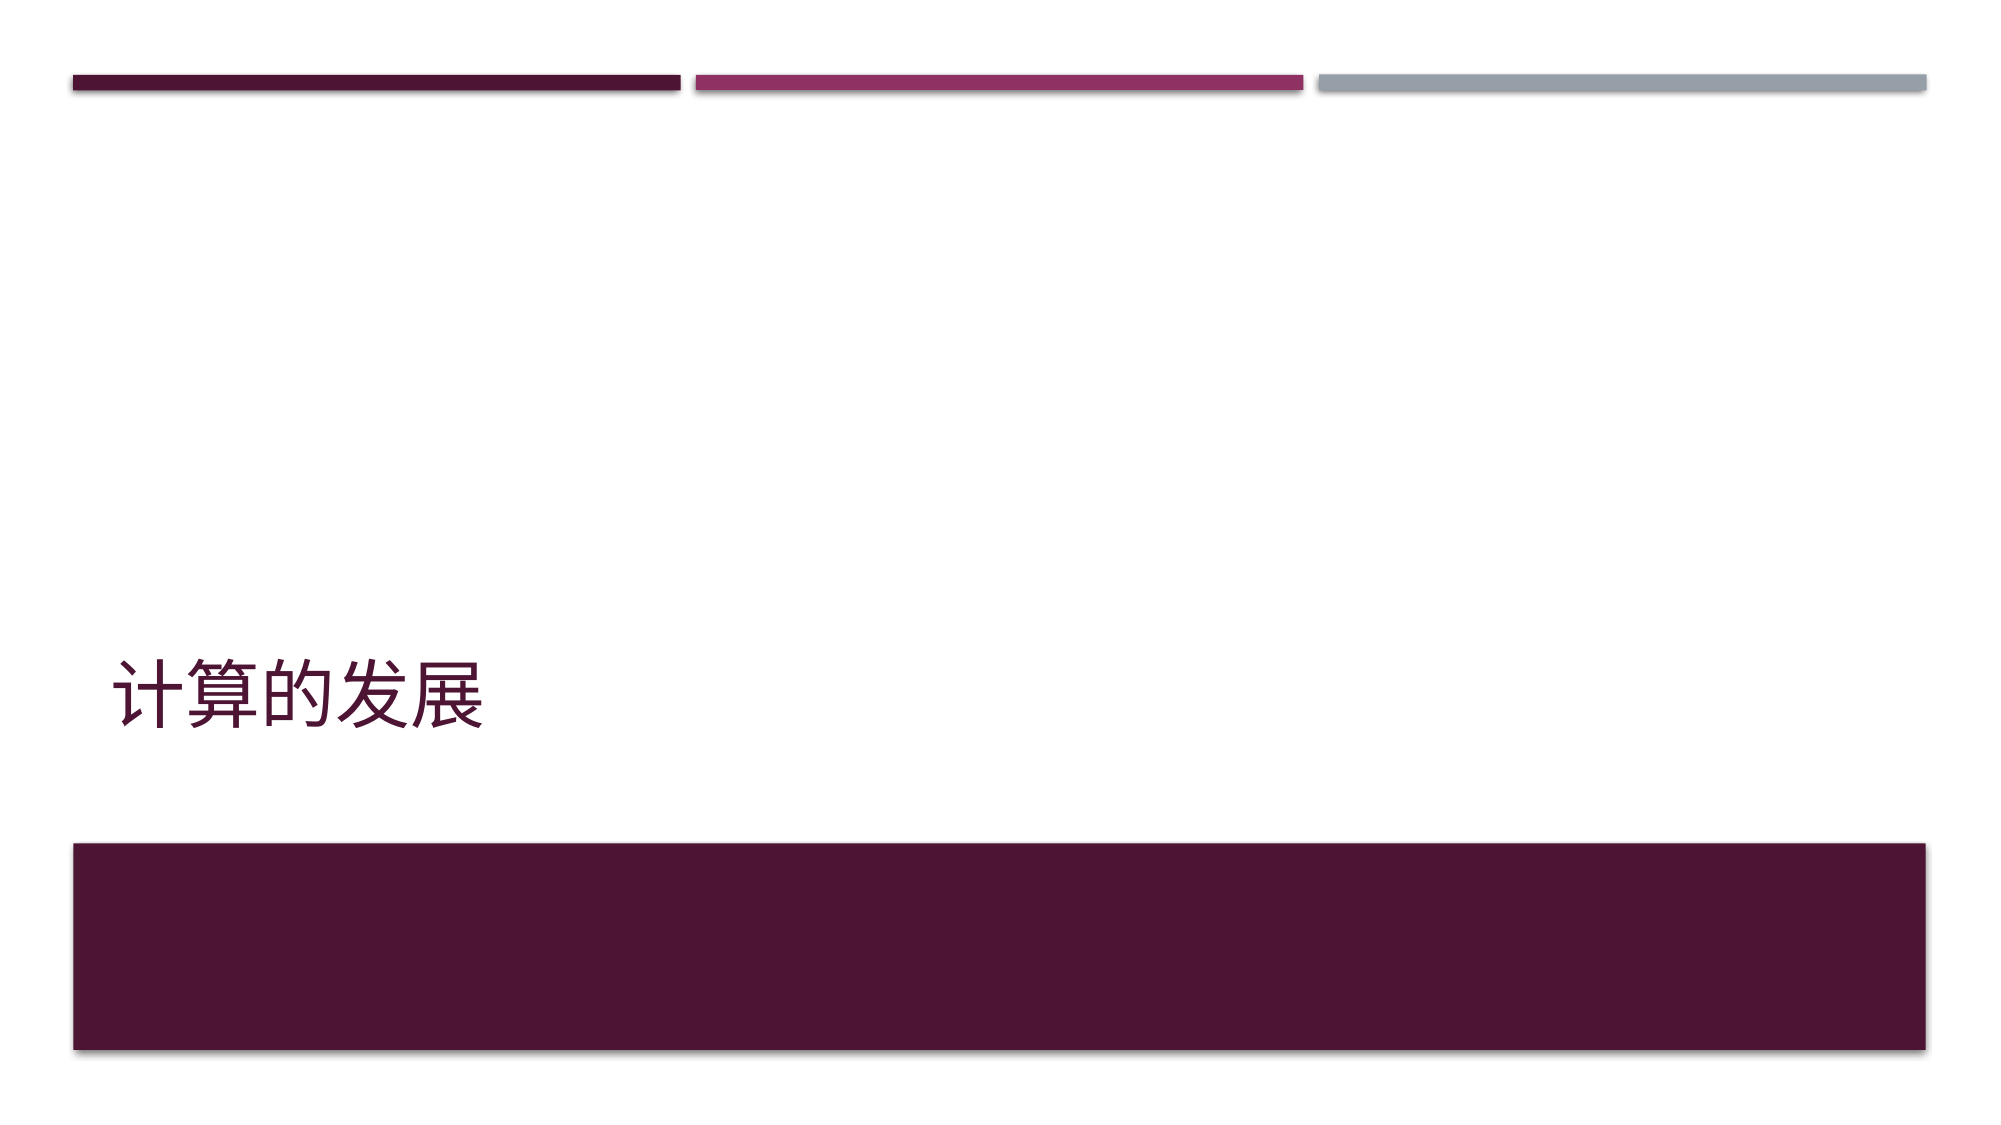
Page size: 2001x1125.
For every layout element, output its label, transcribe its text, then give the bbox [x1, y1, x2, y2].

title 计算的发展 [95, 499, 1905, 745]
